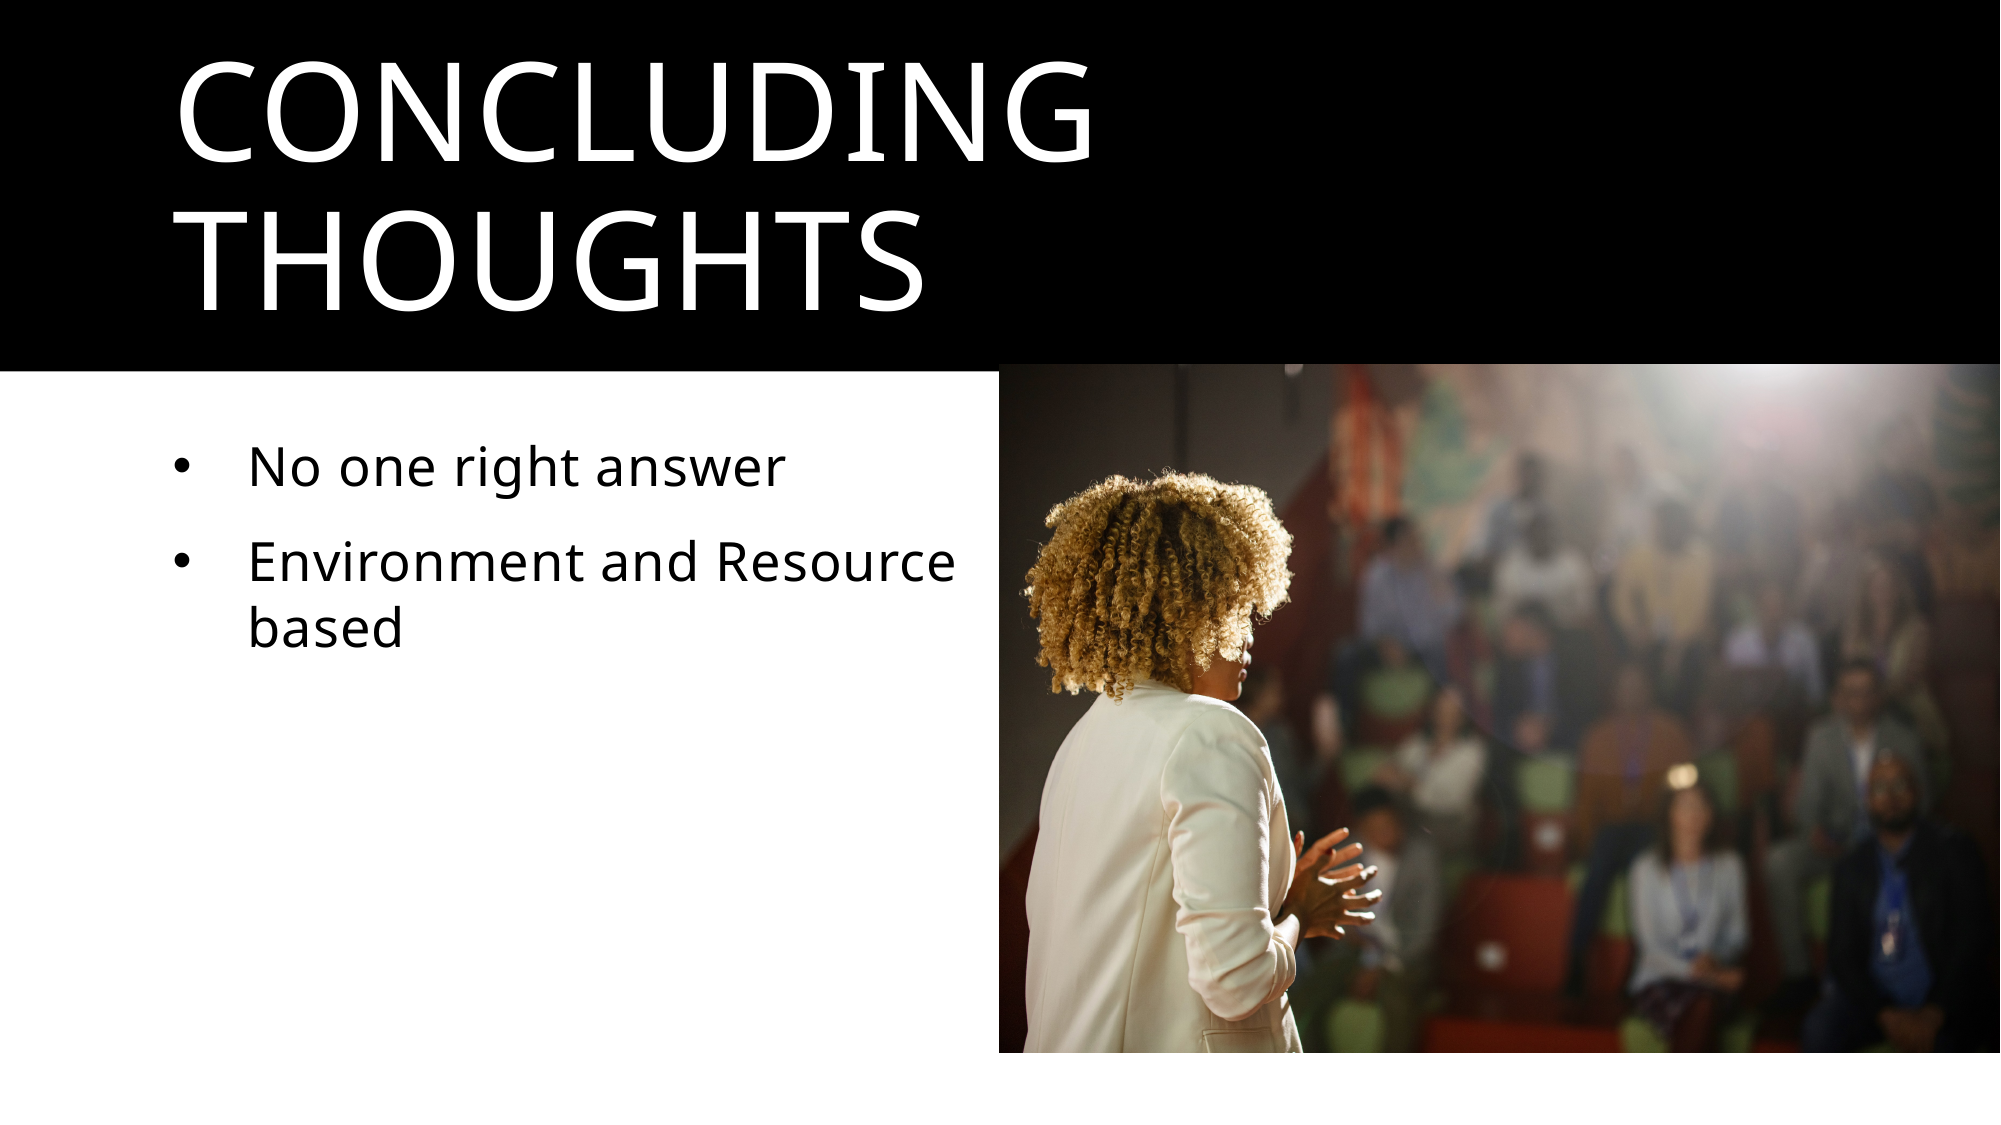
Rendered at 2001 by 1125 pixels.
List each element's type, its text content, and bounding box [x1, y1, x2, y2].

title Concluding thoughts [157, 52, 1842, 332]
list No one right answer Environment and Resource based [157, 424, 999, 1014]
picture [999, 364, 2000, 1053]
